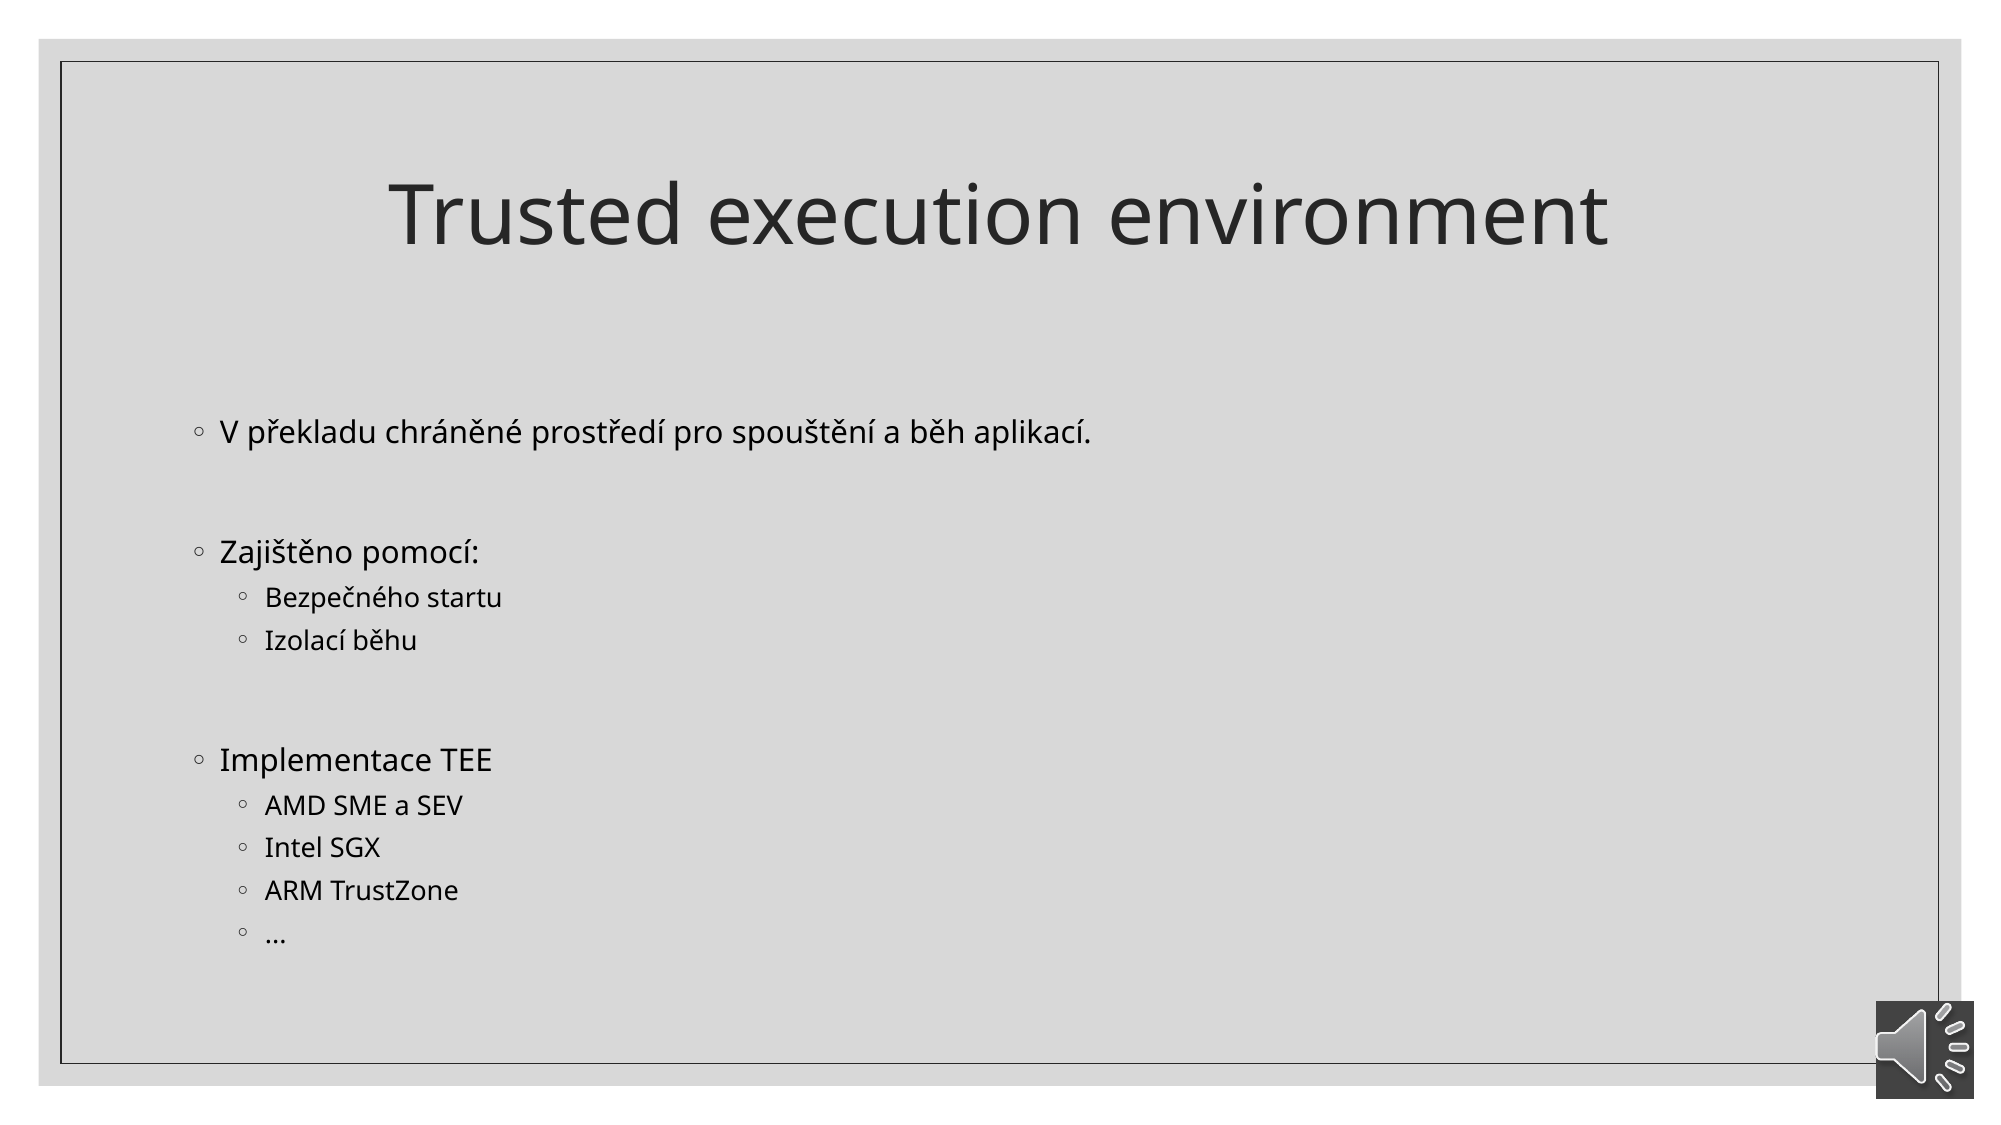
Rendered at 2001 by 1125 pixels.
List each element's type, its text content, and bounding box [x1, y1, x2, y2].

picture [1874, 999, 1975, 1100]
list V překladu chráněné prostředí pro spouštění a běh aplikací. Zajištěno pomocí: Bezpečného startu Izolací běhu Implementace TEE AMD SME a SEV Intel SGX ARM TrustZone ... [174, 345, 1825, 977]
title Trusted execution environment [174, 105, 1825, 331]
